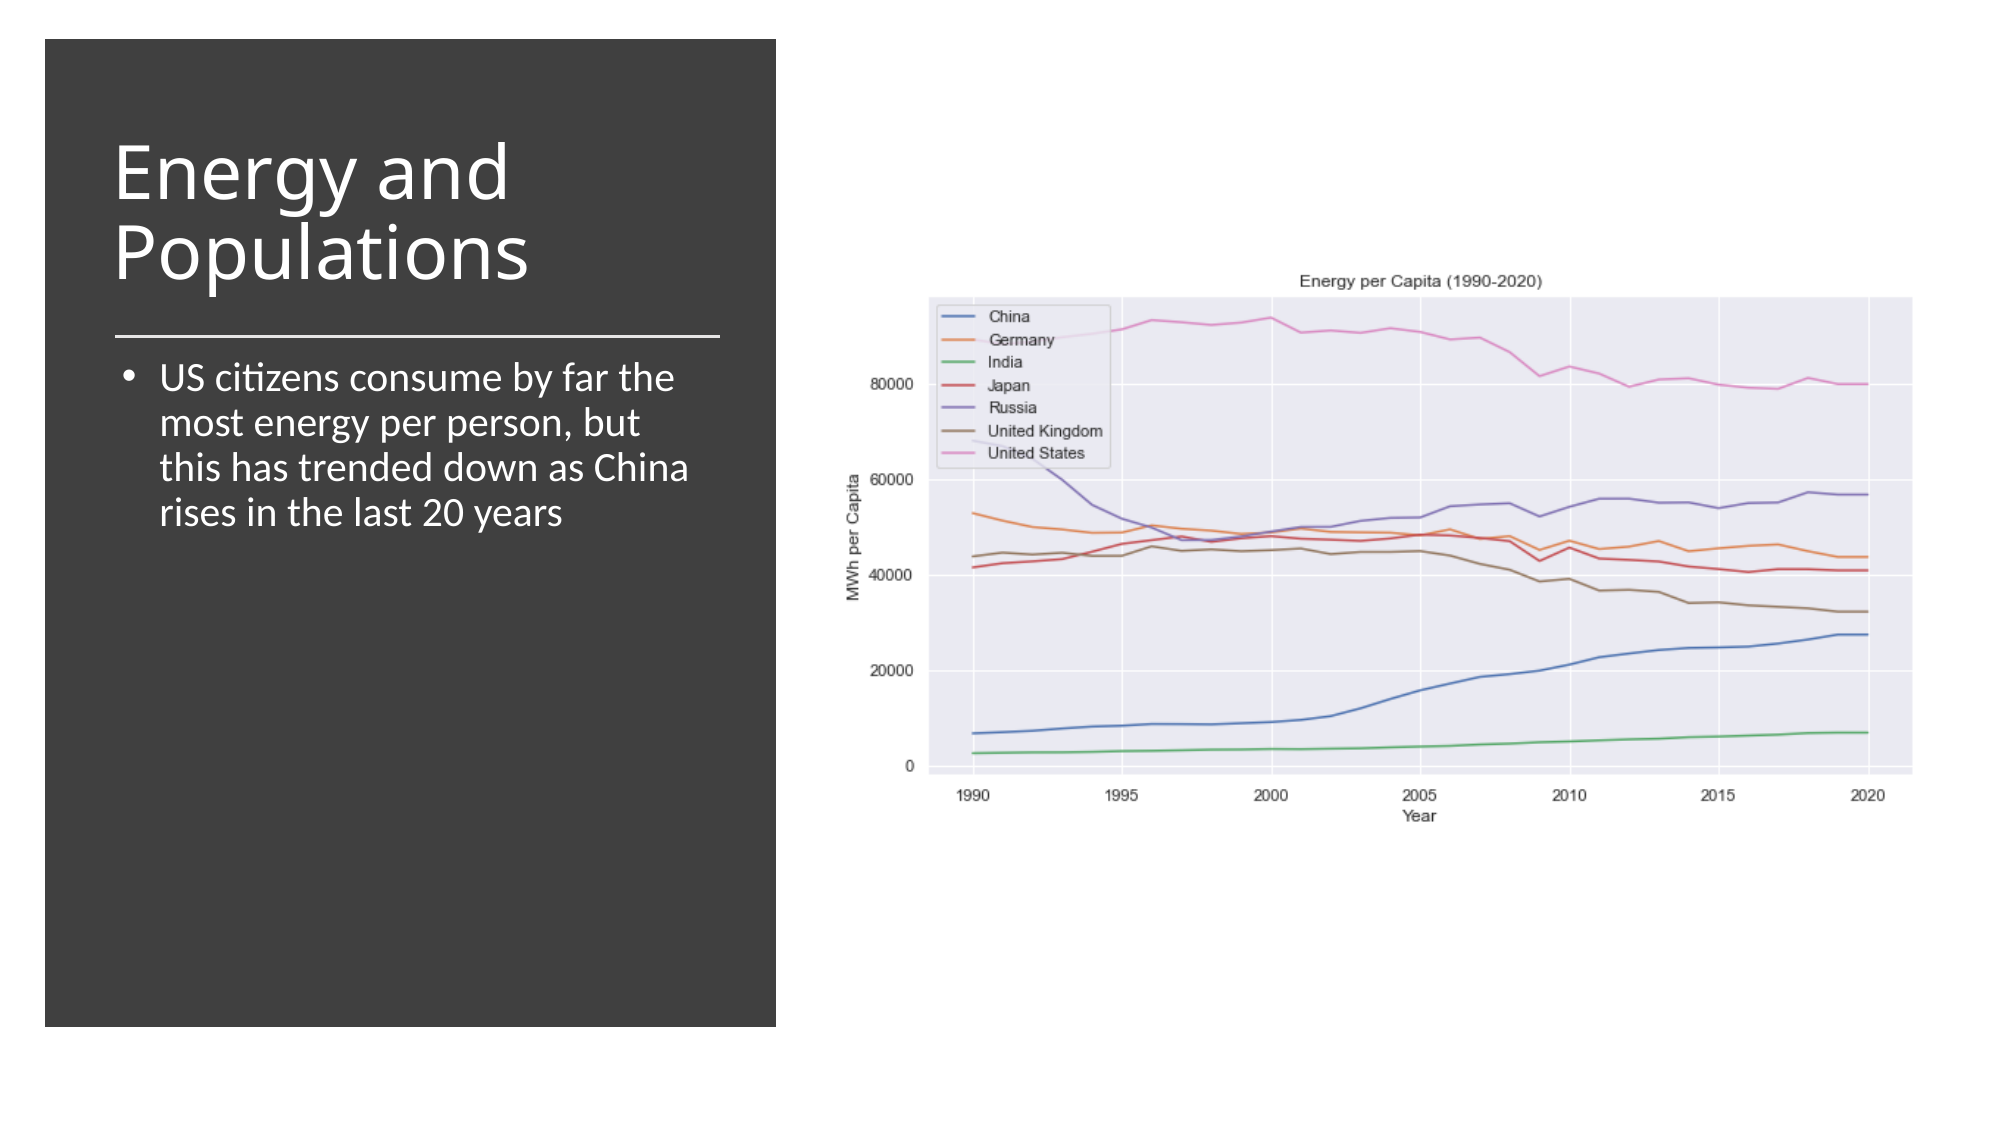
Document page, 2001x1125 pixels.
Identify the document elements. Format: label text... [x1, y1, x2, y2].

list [838, 265, 1921, 835]
text_box US citizens consume by far the most energy per person, but this has trended down as China rises in the last 20 years [97, 348, 725, 967]
text_box [54, 49, 767, 1018]
title Energy and Populations [97, 105, 725, 326]
